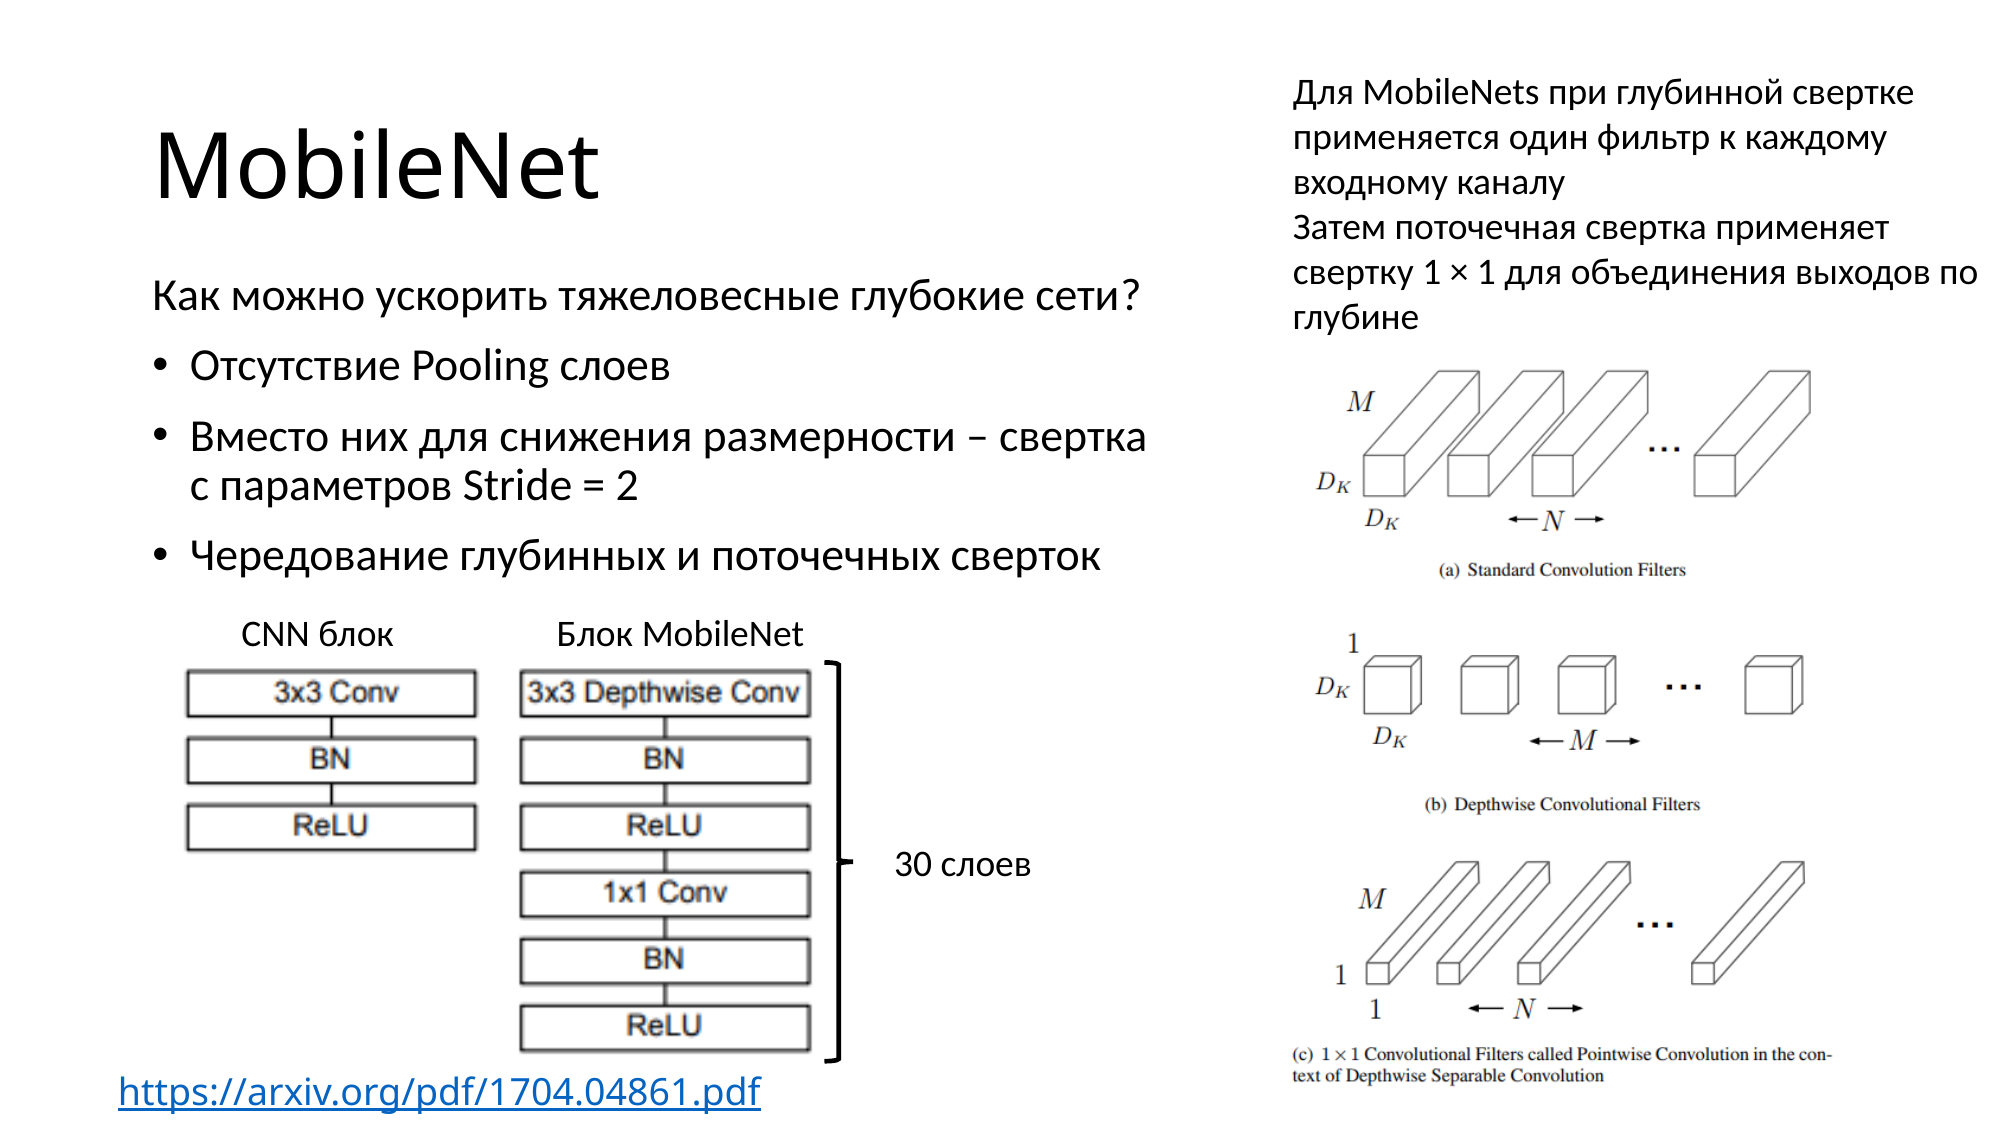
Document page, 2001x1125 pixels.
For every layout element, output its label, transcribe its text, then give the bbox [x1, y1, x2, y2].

list Как можно ускорить тяжеловесные глубокие сети? Отсутствие Pooling слоев Вместо них для снижения размерности – свертка с параметров Stride = 2 Чередование глубинных и поточечных сверток [137, 187, 1180, 902]
picture [180, 662, 825, 1062]
picture [1287, 339, 1850, 1091]
text_box CNN блок [226, 601, 410, 662]
text_box 30 слоев [879, 831, 1048, 892]
text_box Для MobileNets при глубинной свертке применяется один фильтр к каждому входному каналу Затем поточечная свертка применяет свертку 1 × 1 для объединения выходов по глубине [1278, 59, 2000, 345]
text_box Блок MobileNet [541, 601, 820, 662]
text_box https://arxiv.org/pdf/1704.04861.pdf [103, 1060, 776, 1125]
text_box [824, 661, 854, 1062]
title MobileNet [137, 59, 1278, 278]
